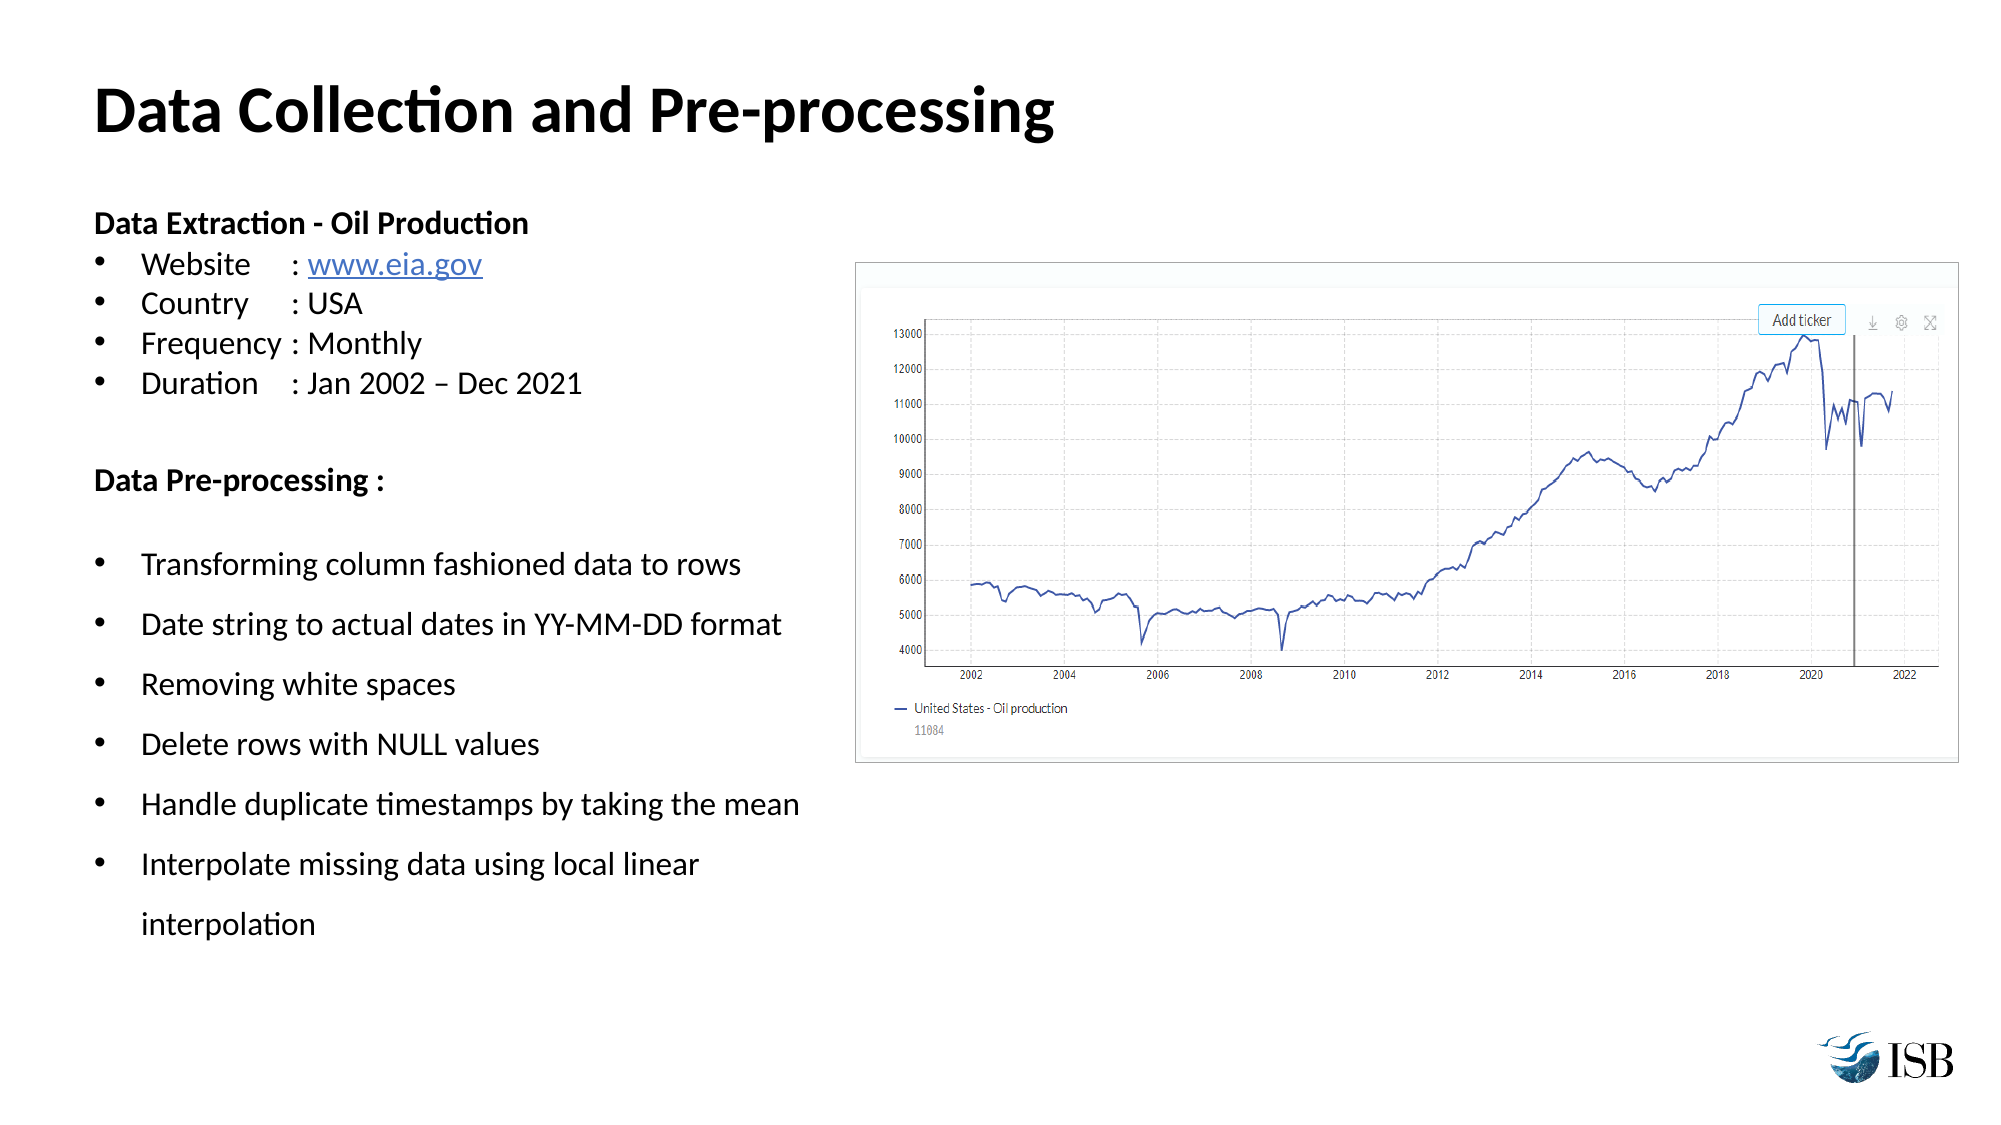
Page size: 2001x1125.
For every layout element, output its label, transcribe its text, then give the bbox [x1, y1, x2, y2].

text_box Data Collection and Pre-processing [79, 58, 1079, 154]
picture [855, 262, 1958, 763]
text_box Data Extraction - Oil Production Website : www.eia.gov Country : USA Frequency : Monthly Duration : Jan 2002 – Dec 2021 [79, 194, 1620, 409]
picture [1815, 1028, 1957, 1085]
text_box Data Pre-processing : Transforming column fashioned data to rows Date string to actual dates in YY-MM-DD format Removing white spaces Delete rows with NULL values Handle duplicate timestamps by taking the mean Interpolate missing data using local linear interpolation [79, 450, 888, 950]
